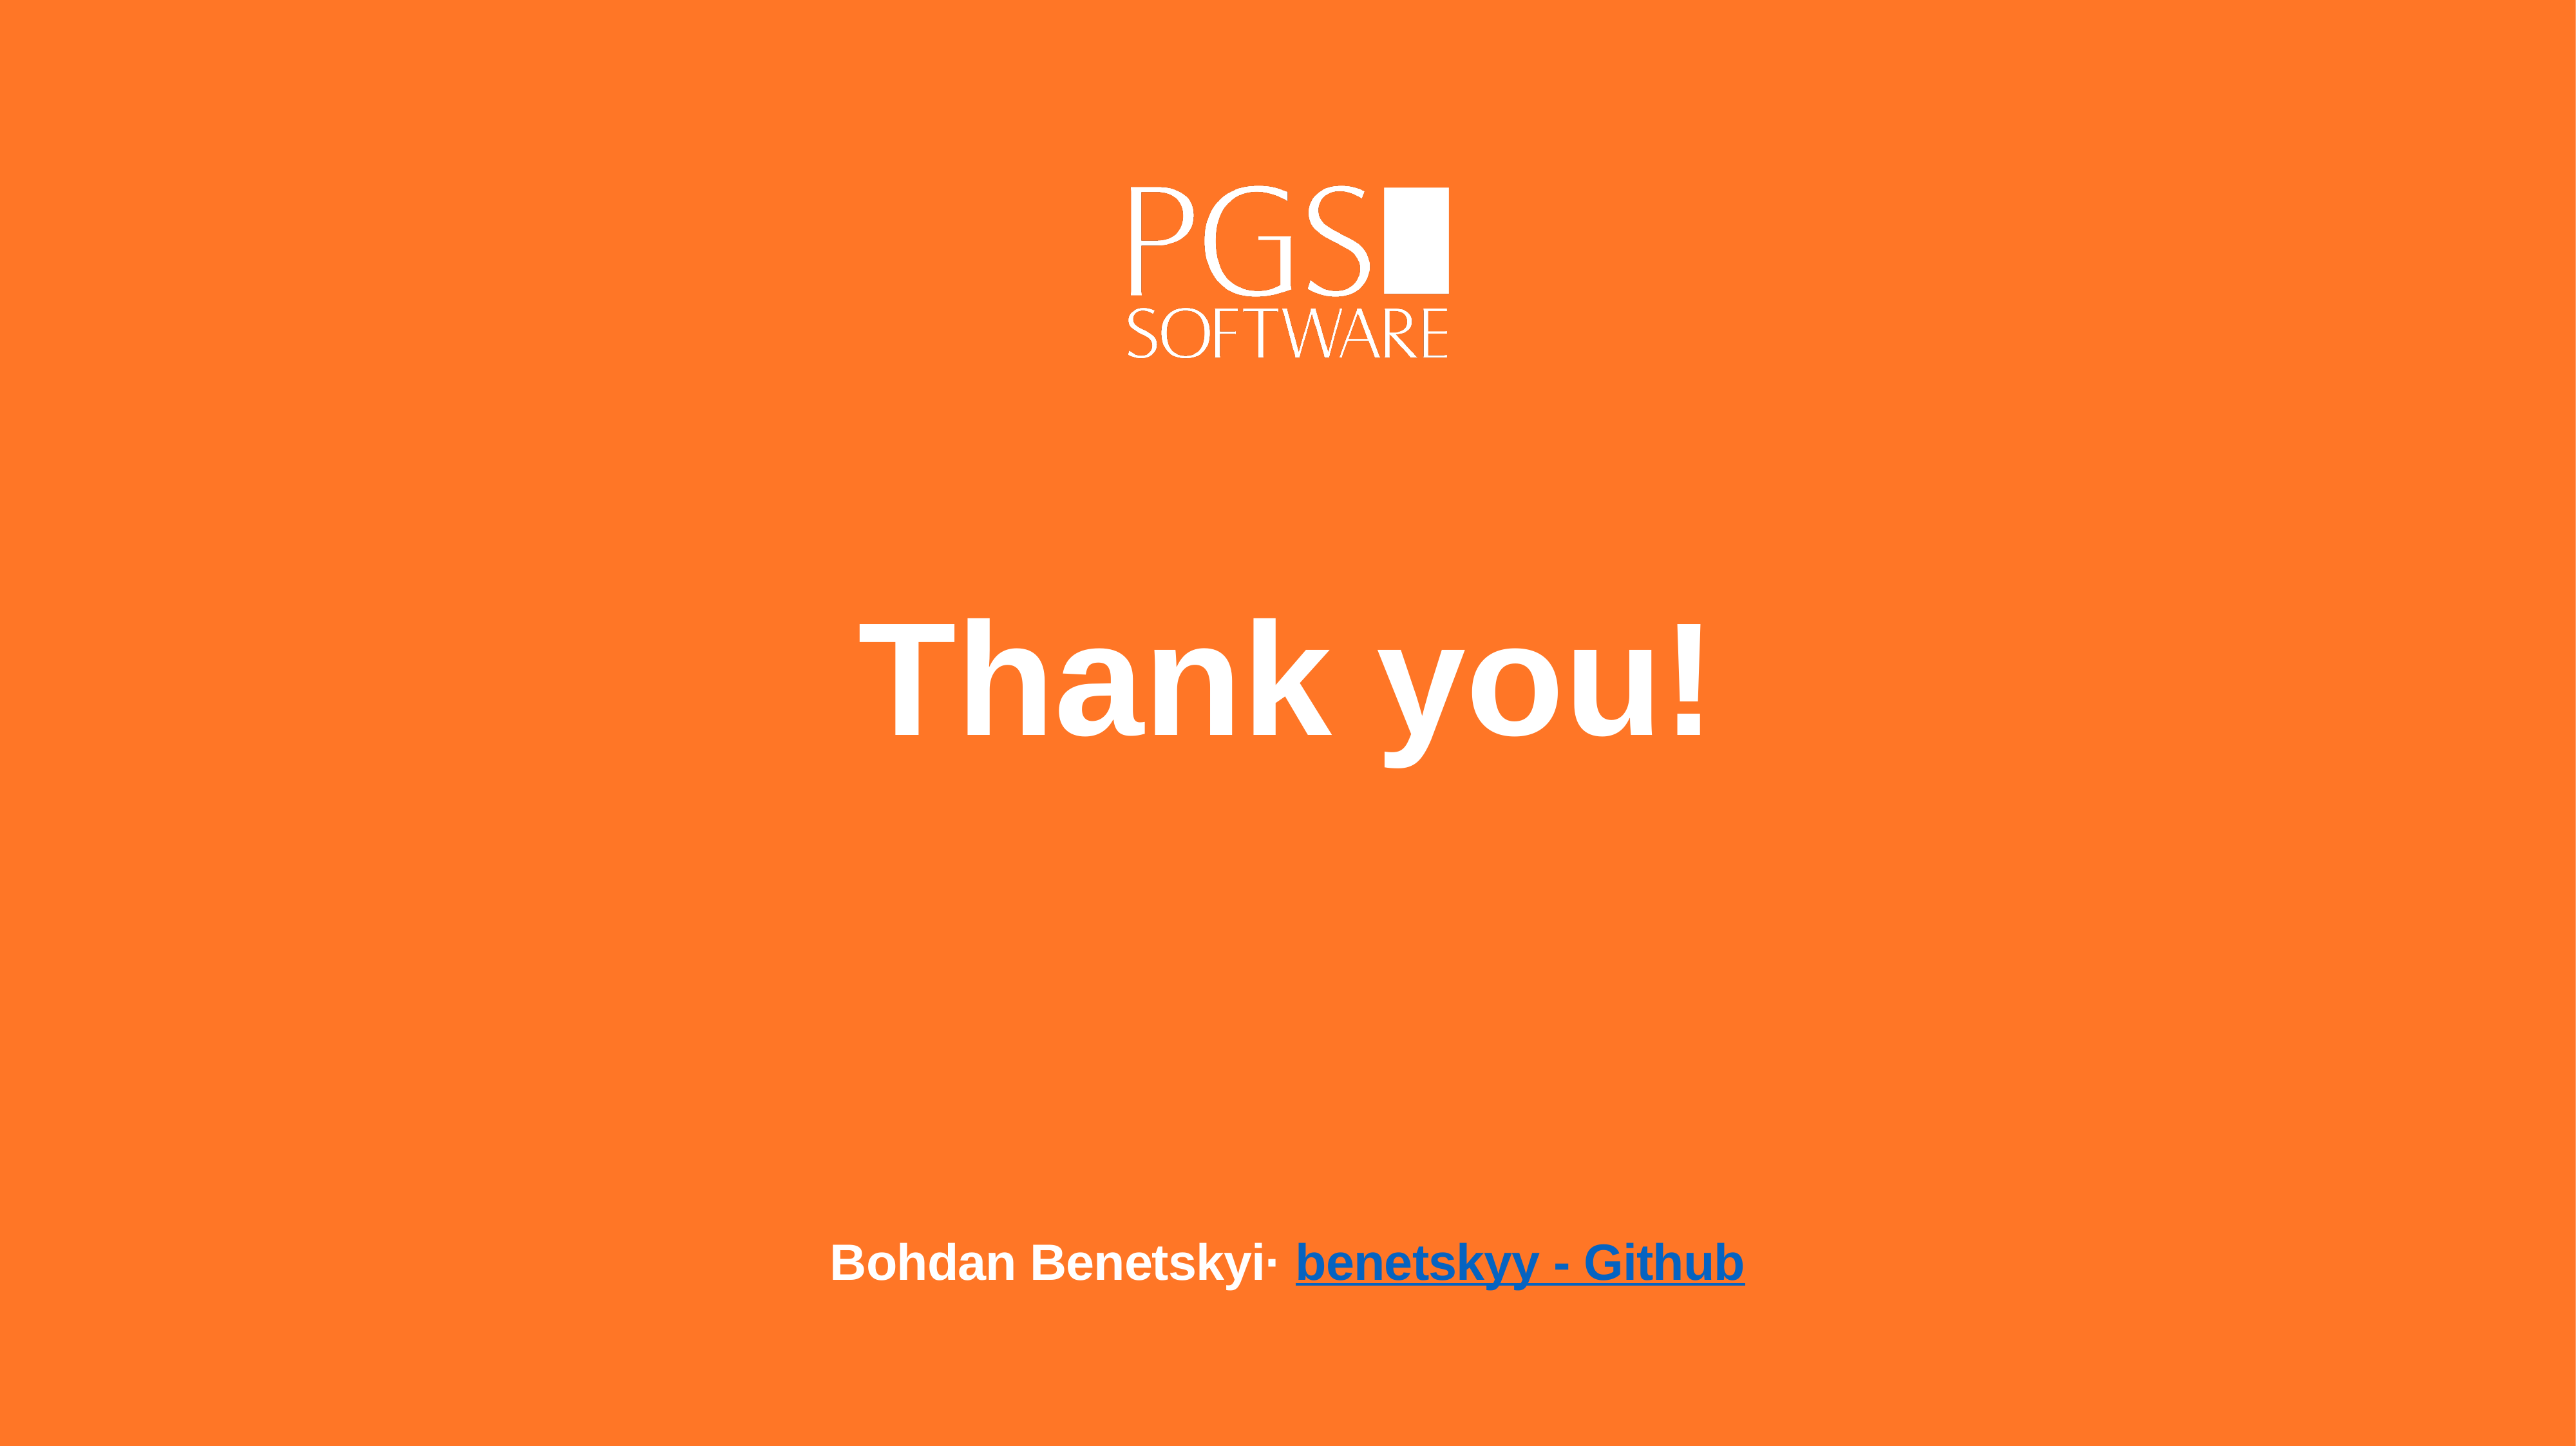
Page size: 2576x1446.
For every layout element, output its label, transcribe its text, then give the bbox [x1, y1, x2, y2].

title Thank you! [192, 580, 2383, 775]
list Bohdan Benetskyi· benetskyy - Github [192, 1215, 2383, 1304]
